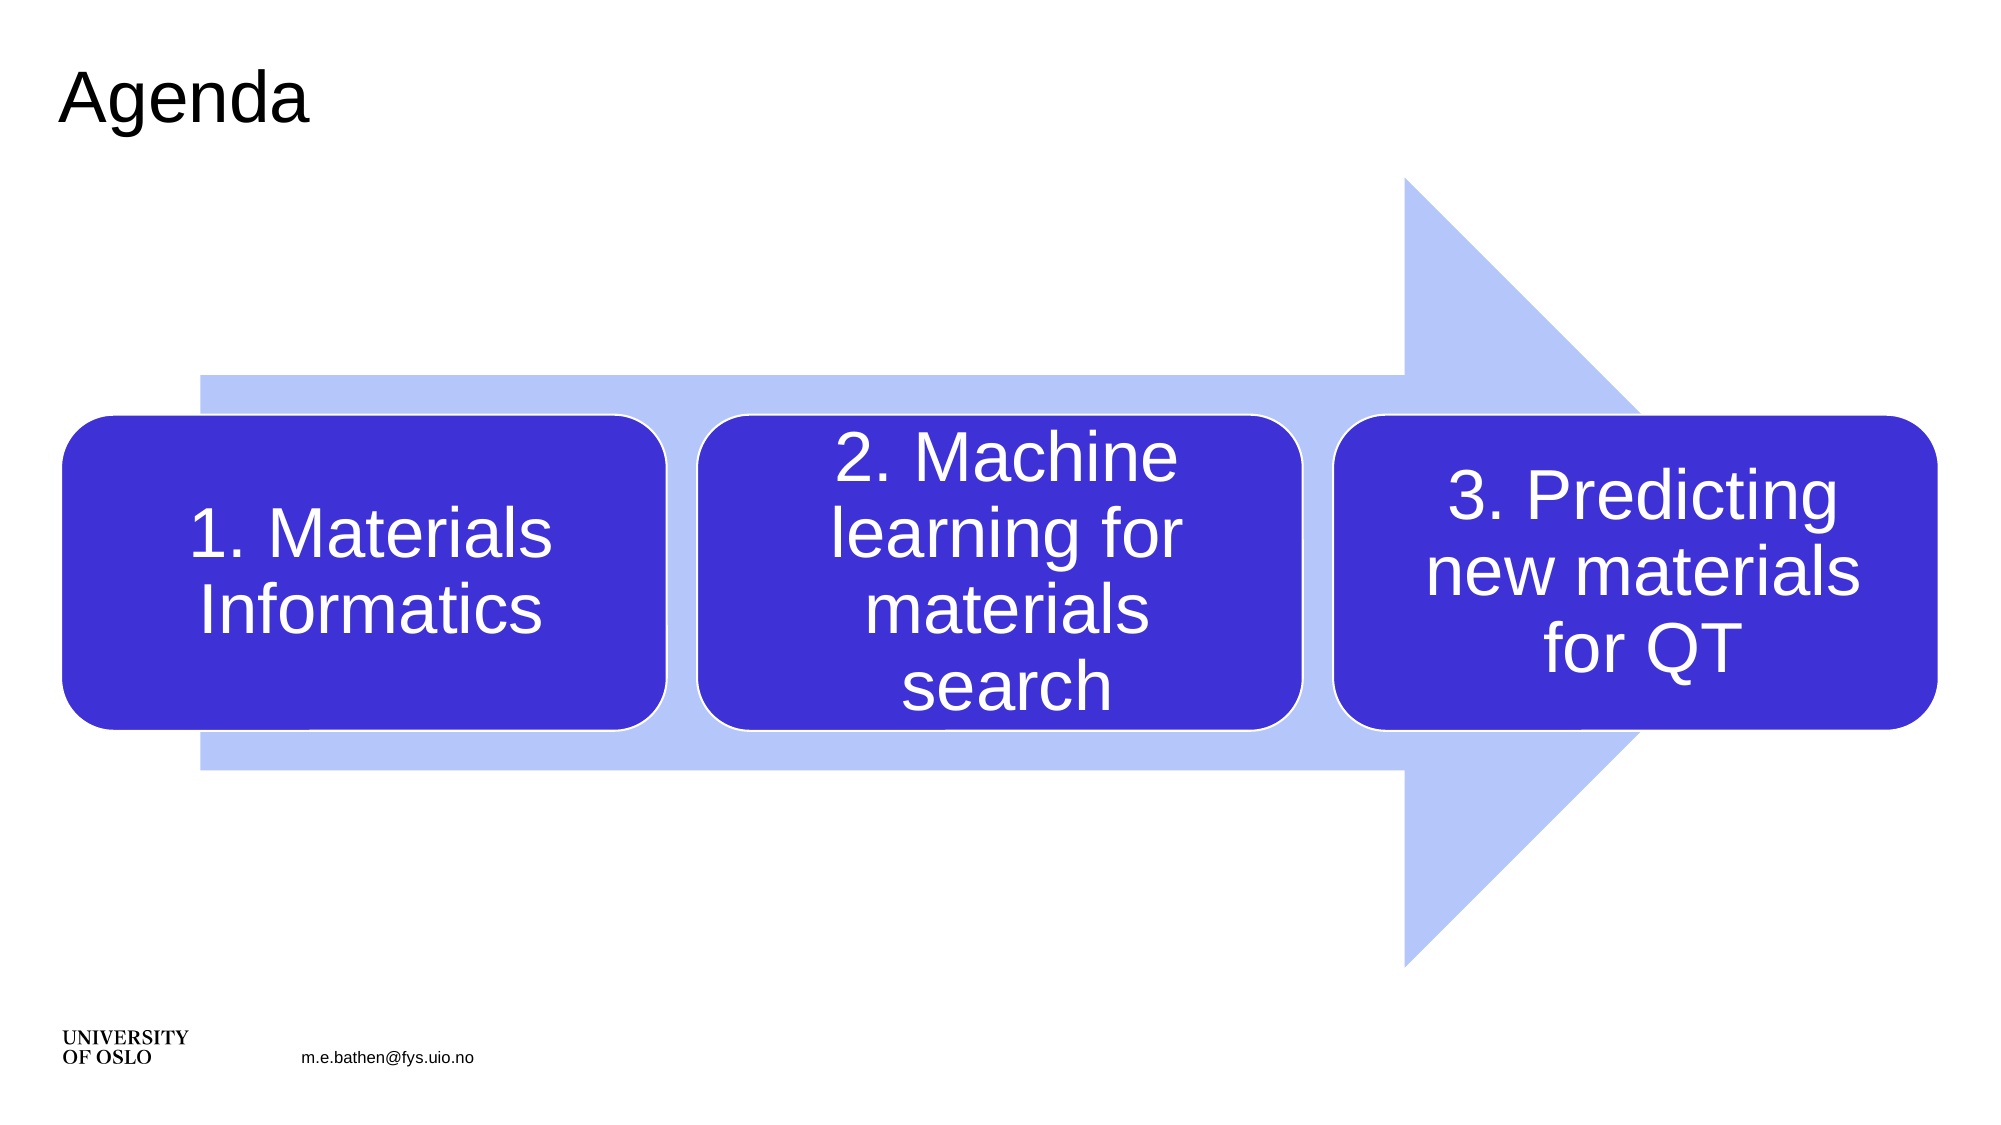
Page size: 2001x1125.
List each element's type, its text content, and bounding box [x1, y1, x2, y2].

title Agenda [59, 59, 1941, 148]
picture [62, 1030, 189, 1064]
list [59, 177, 1941, 968]
footer m.e.bathen@fys.uio.no [301, 1024, 548, 1067]
